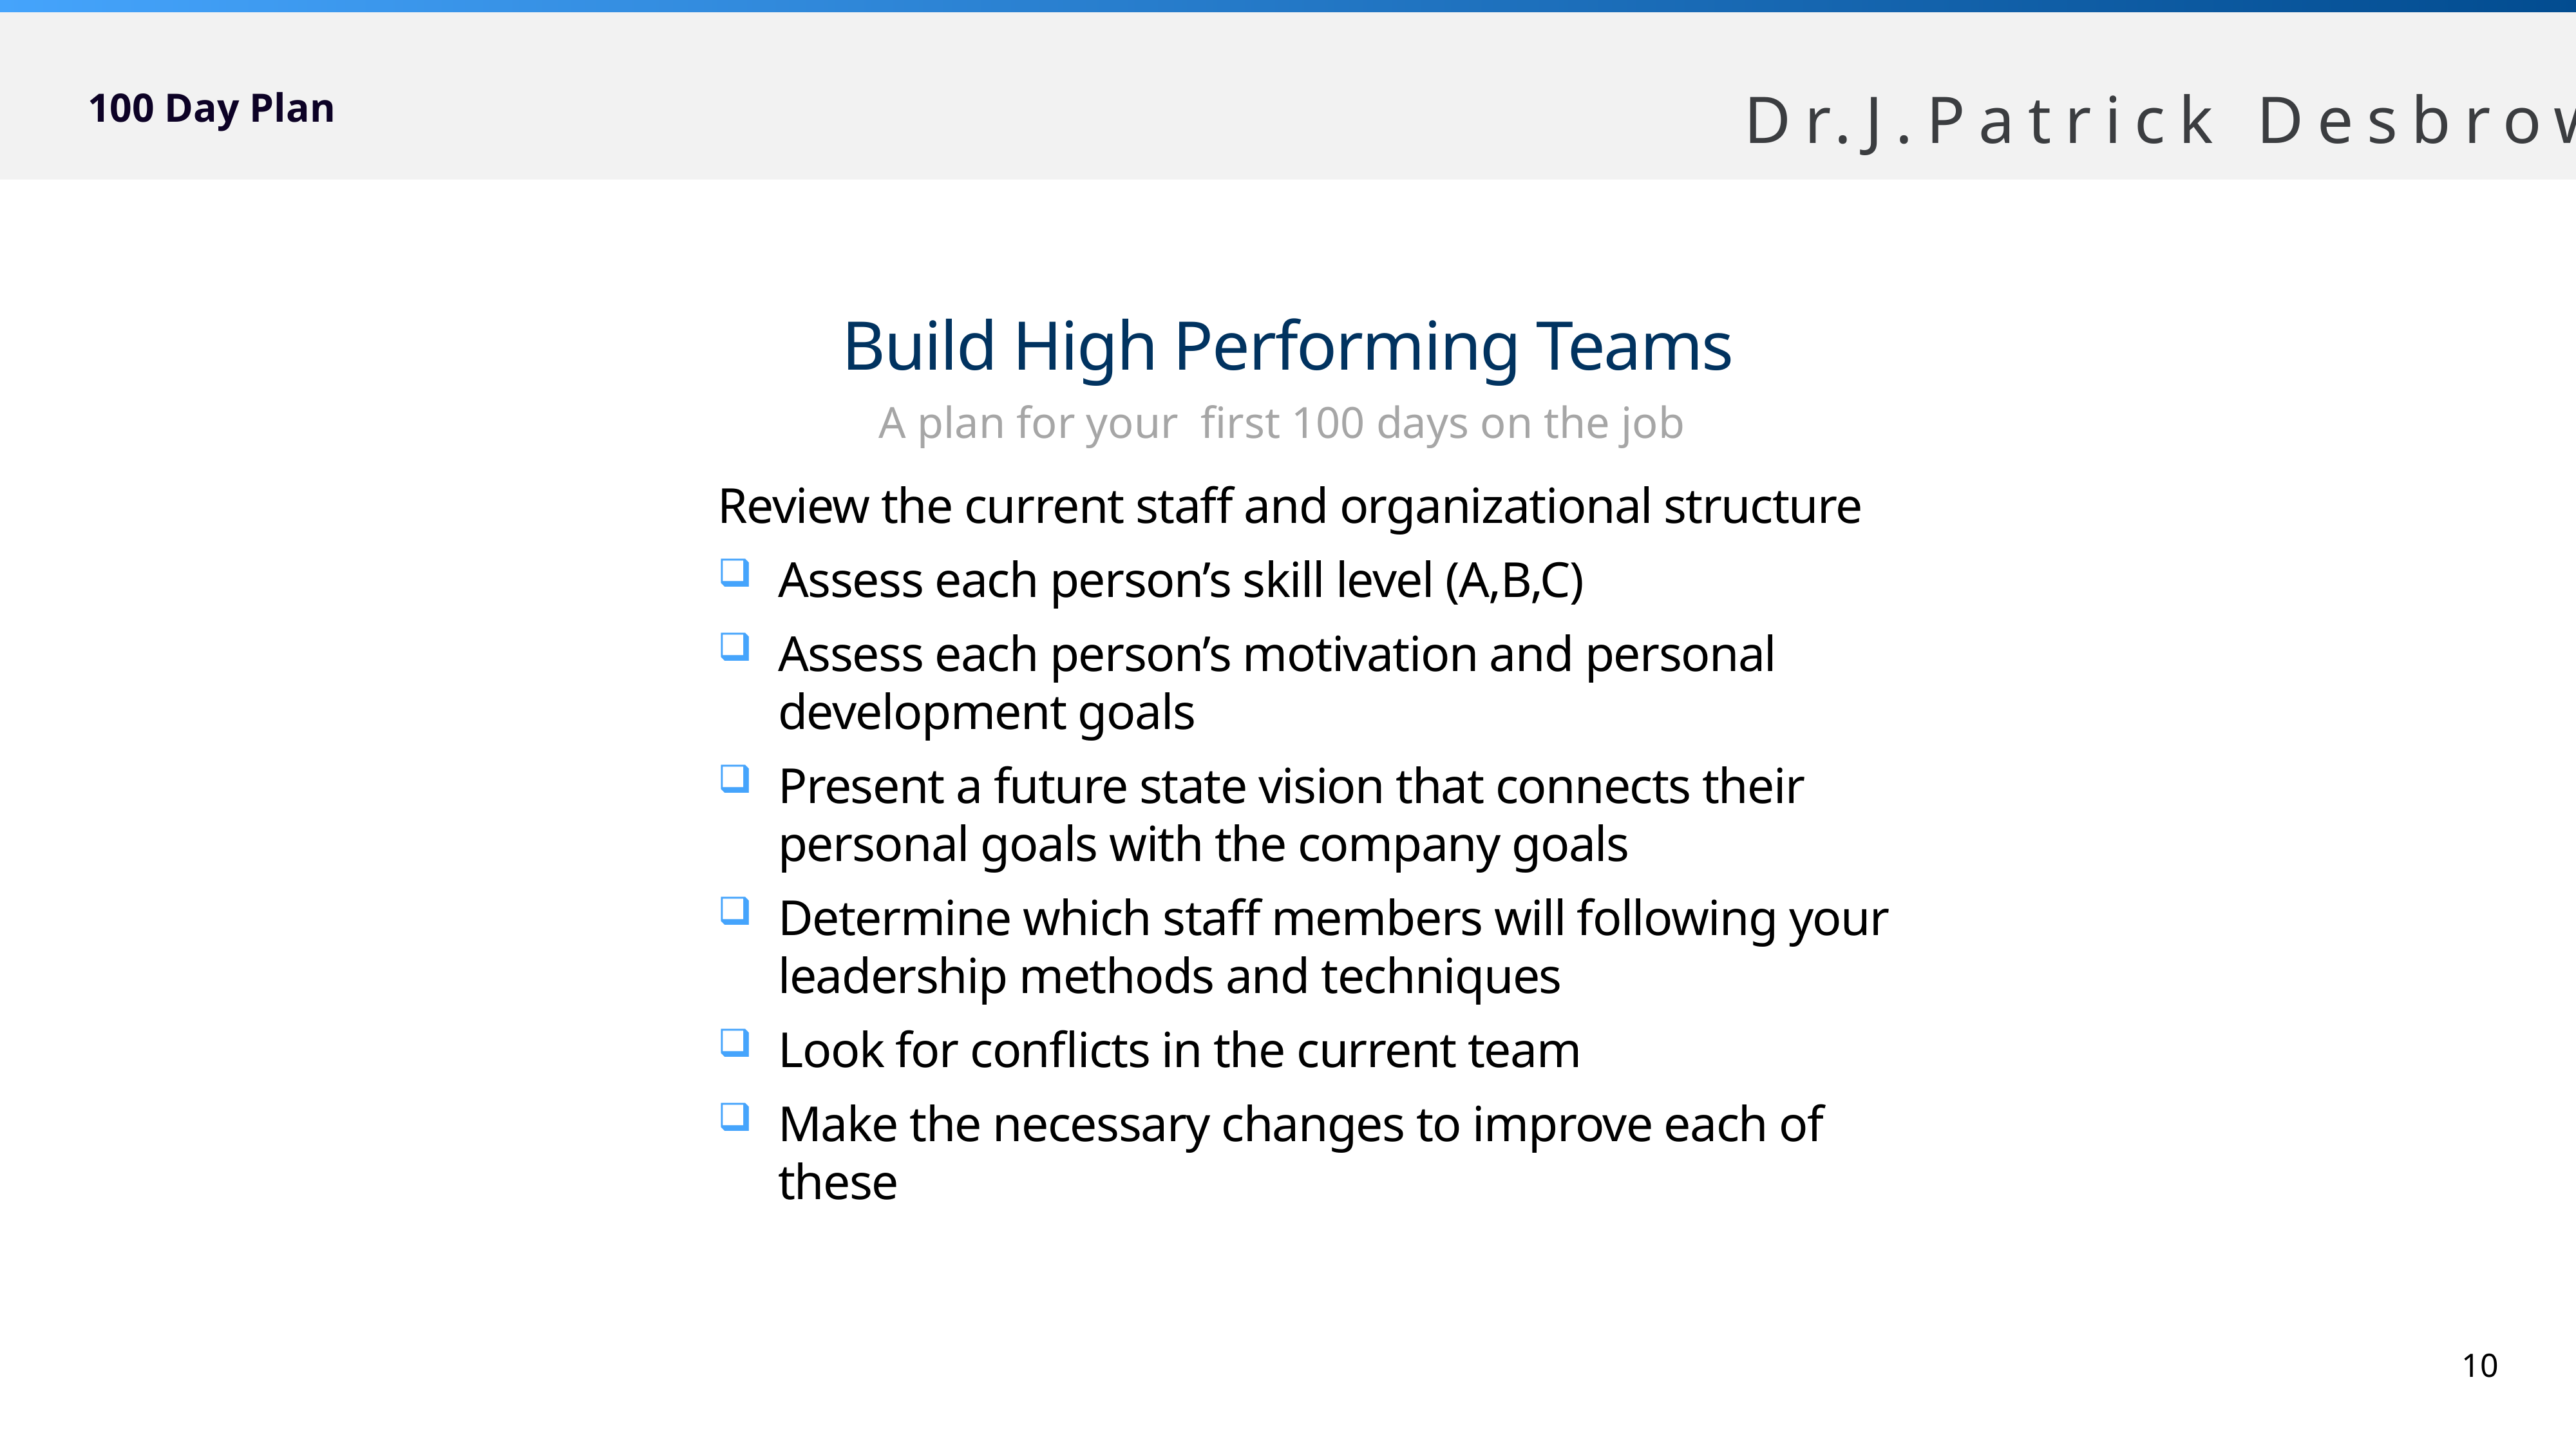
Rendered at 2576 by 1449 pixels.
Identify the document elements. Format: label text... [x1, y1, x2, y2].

text_box A plan for your first 100 days on the job [873, 390, 1703, 452]
slide_number 10 [2456, 1344, 2505, 1395]
text_box Review the current staff and organizational structure Assess each person’s skill level (A,B,C) Assess each person’s motivation and personal development goals Present a future state vision that connects their personal goals with the company goals Determine which staff members will following your leadership methods and techniques Look for conflicts in the current team Make the necessary changes to improve each of these [712, 469, 1931, 1215]
title 100 Day Plan [87, 67, 385, 146]
text_box Build High Performing Teams [837, 298, 1739, 389]
